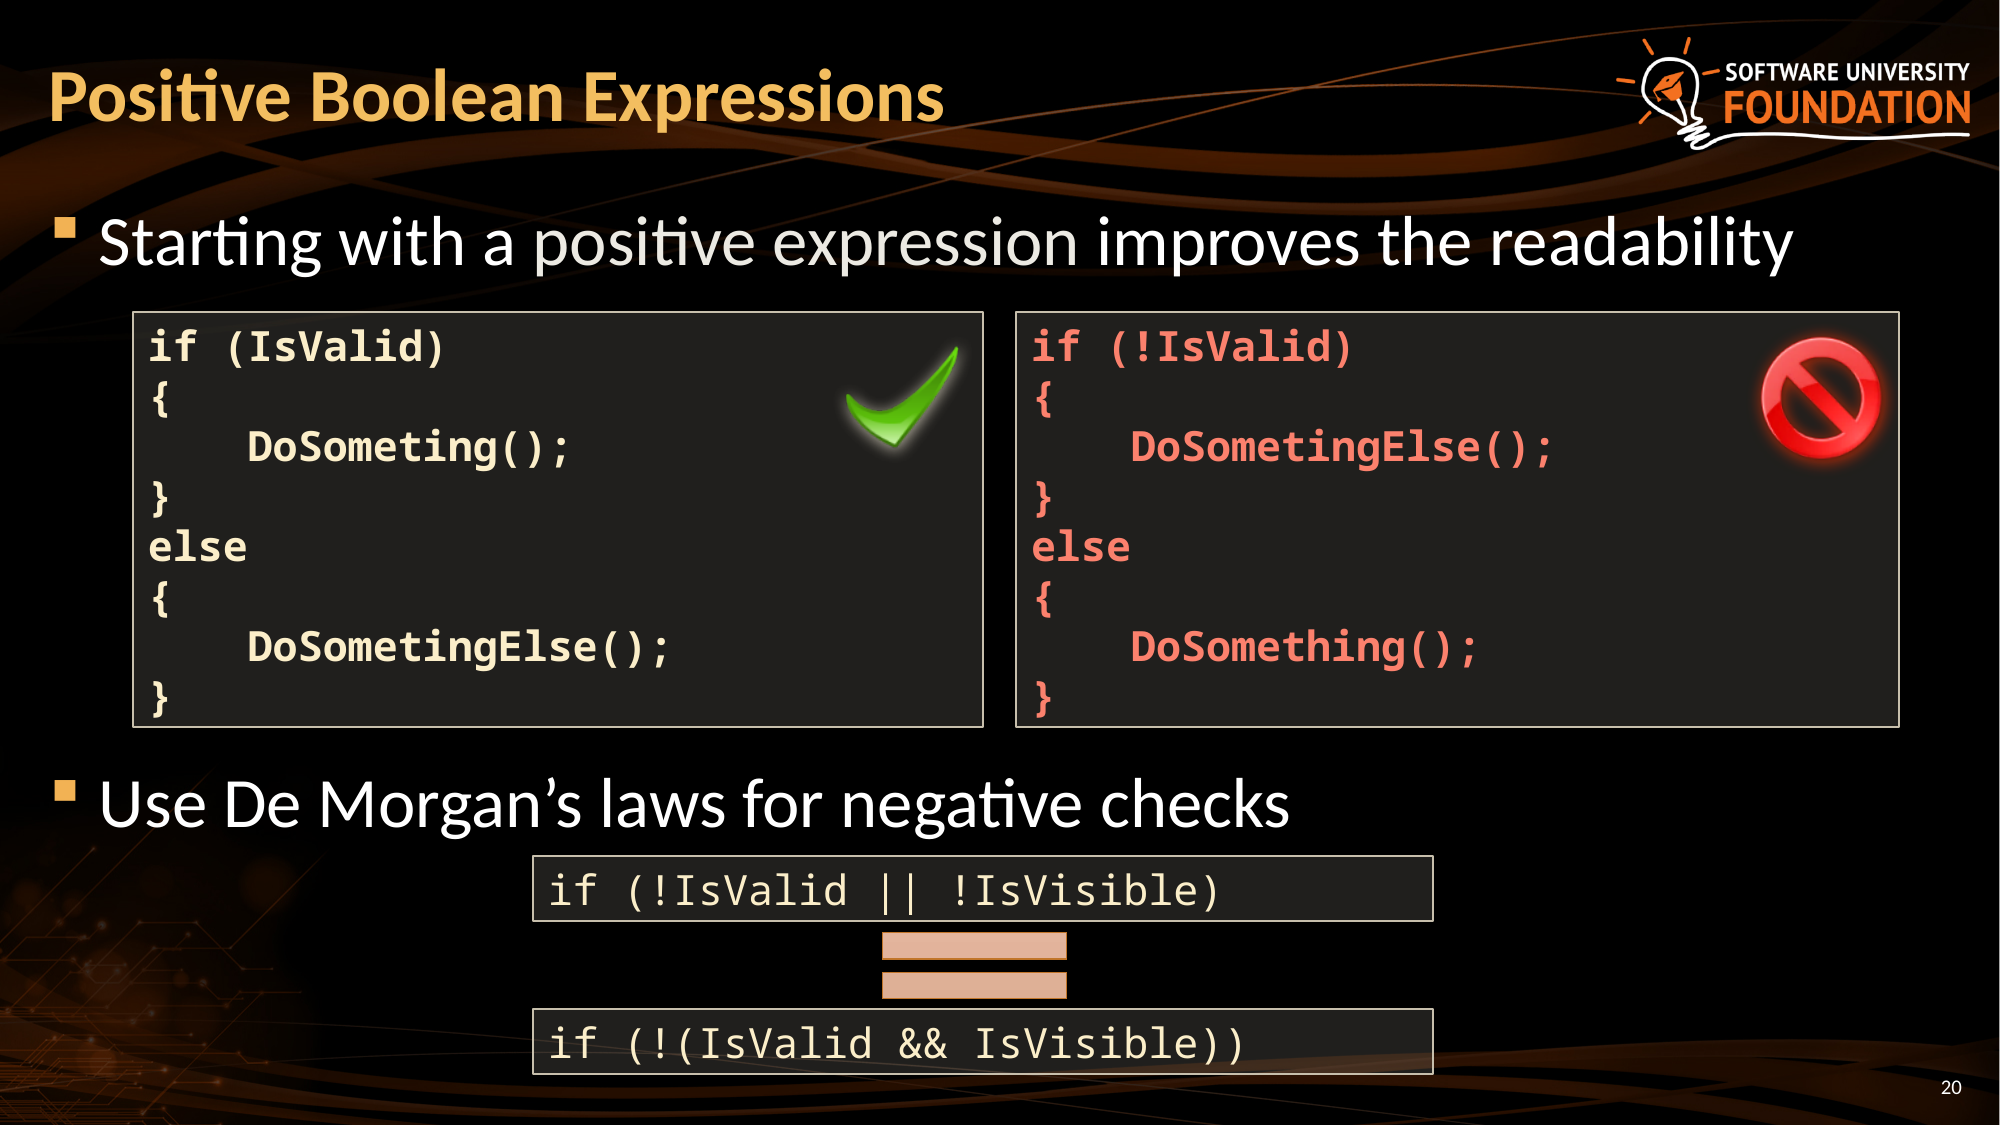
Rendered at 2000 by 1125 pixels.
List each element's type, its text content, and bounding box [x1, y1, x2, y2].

list Use return when it enhances readability Use return to avoid deep nesting Avoid multiple return-s in long methods [827, 328, 969, 472]
text_box [882, 972, 1067, 999]
text_box if (IsValid) { DoSometing(); } else { DoSometingElse(); } [133, 312, 983, 728]
text_box if (!IsValid) { DoSometingElse(); } else { DoSomething(); } [1016, 312, 1900, 728]
text_box if (!(IsValid && IsVisible)) [533, 1009, 1433, 1075]
text_box [882, 932, 1067, 960]
picture [0, 0, 2000, 1125]
title Using Case Statement [823, 324, 972, 476]
title Positive Boolean Expressions [30, 6, 1602, 189]
text_box if (!IsValid || !IsVisible) [533, 856, 1433, 921]
list Starting with a positive expression improves the readability Use De Morgan’s laws for negative checks [31, 188, 1968, 1103]
